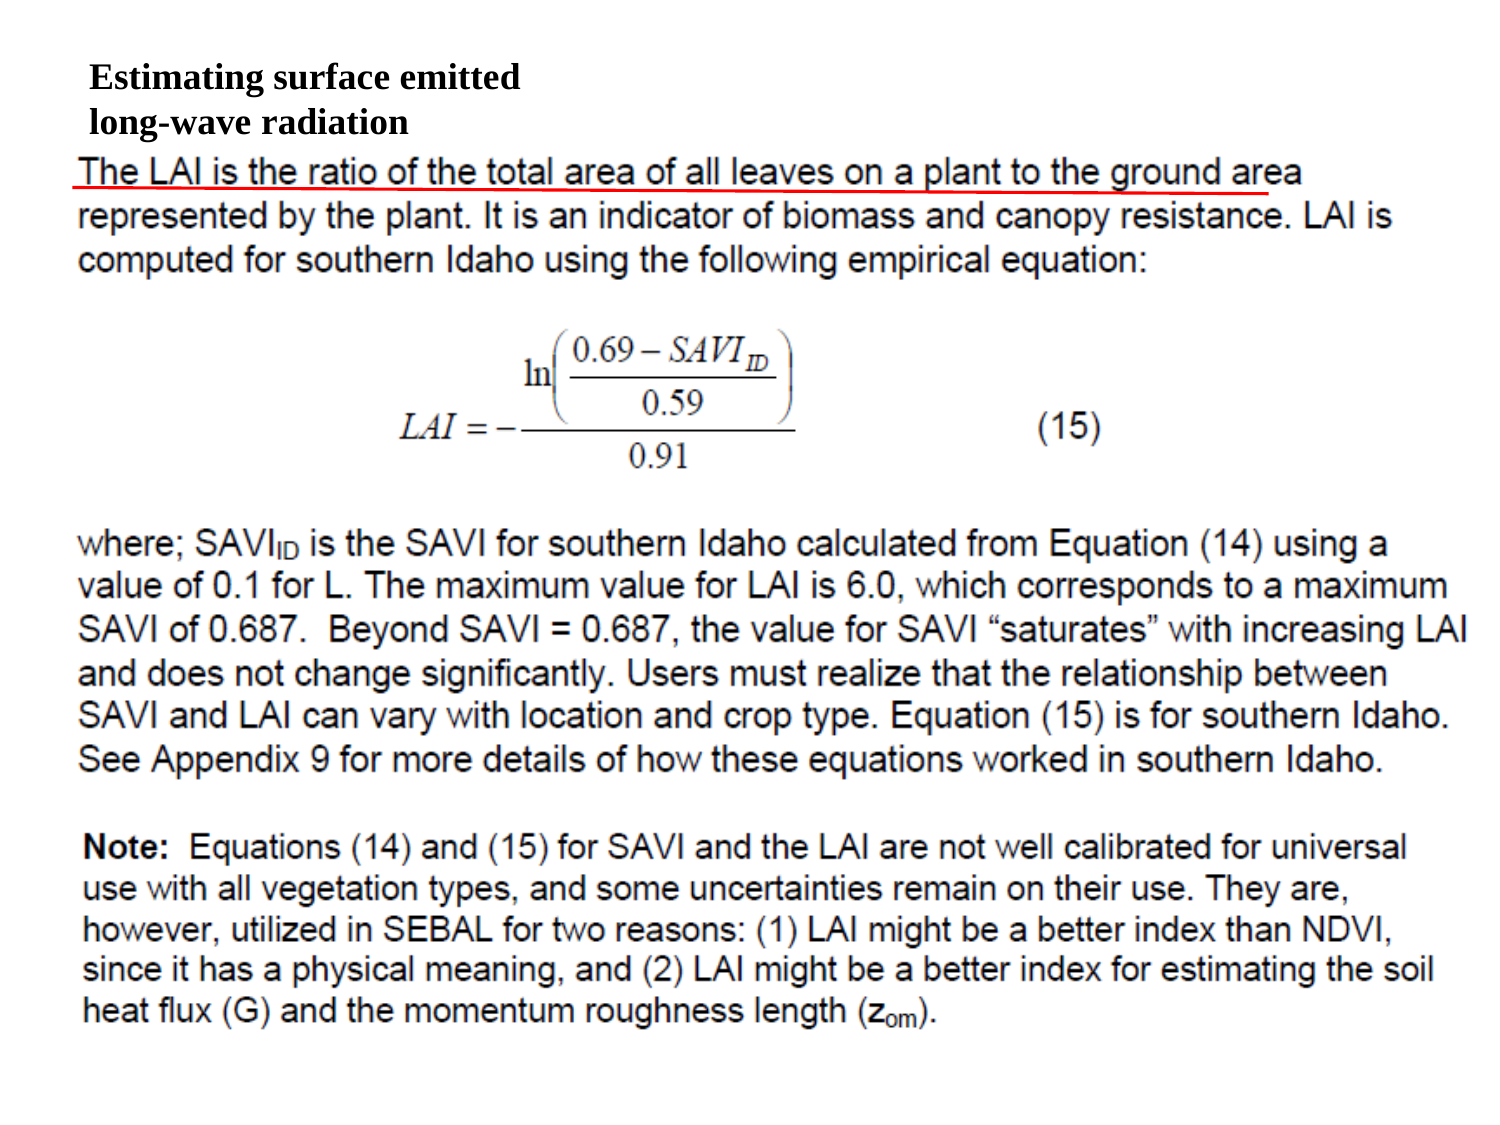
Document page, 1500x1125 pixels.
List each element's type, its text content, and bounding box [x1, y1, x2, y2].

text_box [72, 187, 1269, 194]
picture [72, 830, 1455, 1044]
picture [72, 150, 1471, 787]
text_box Estimating surface emitted long-wave radiation [74, 44, 546, 150]
